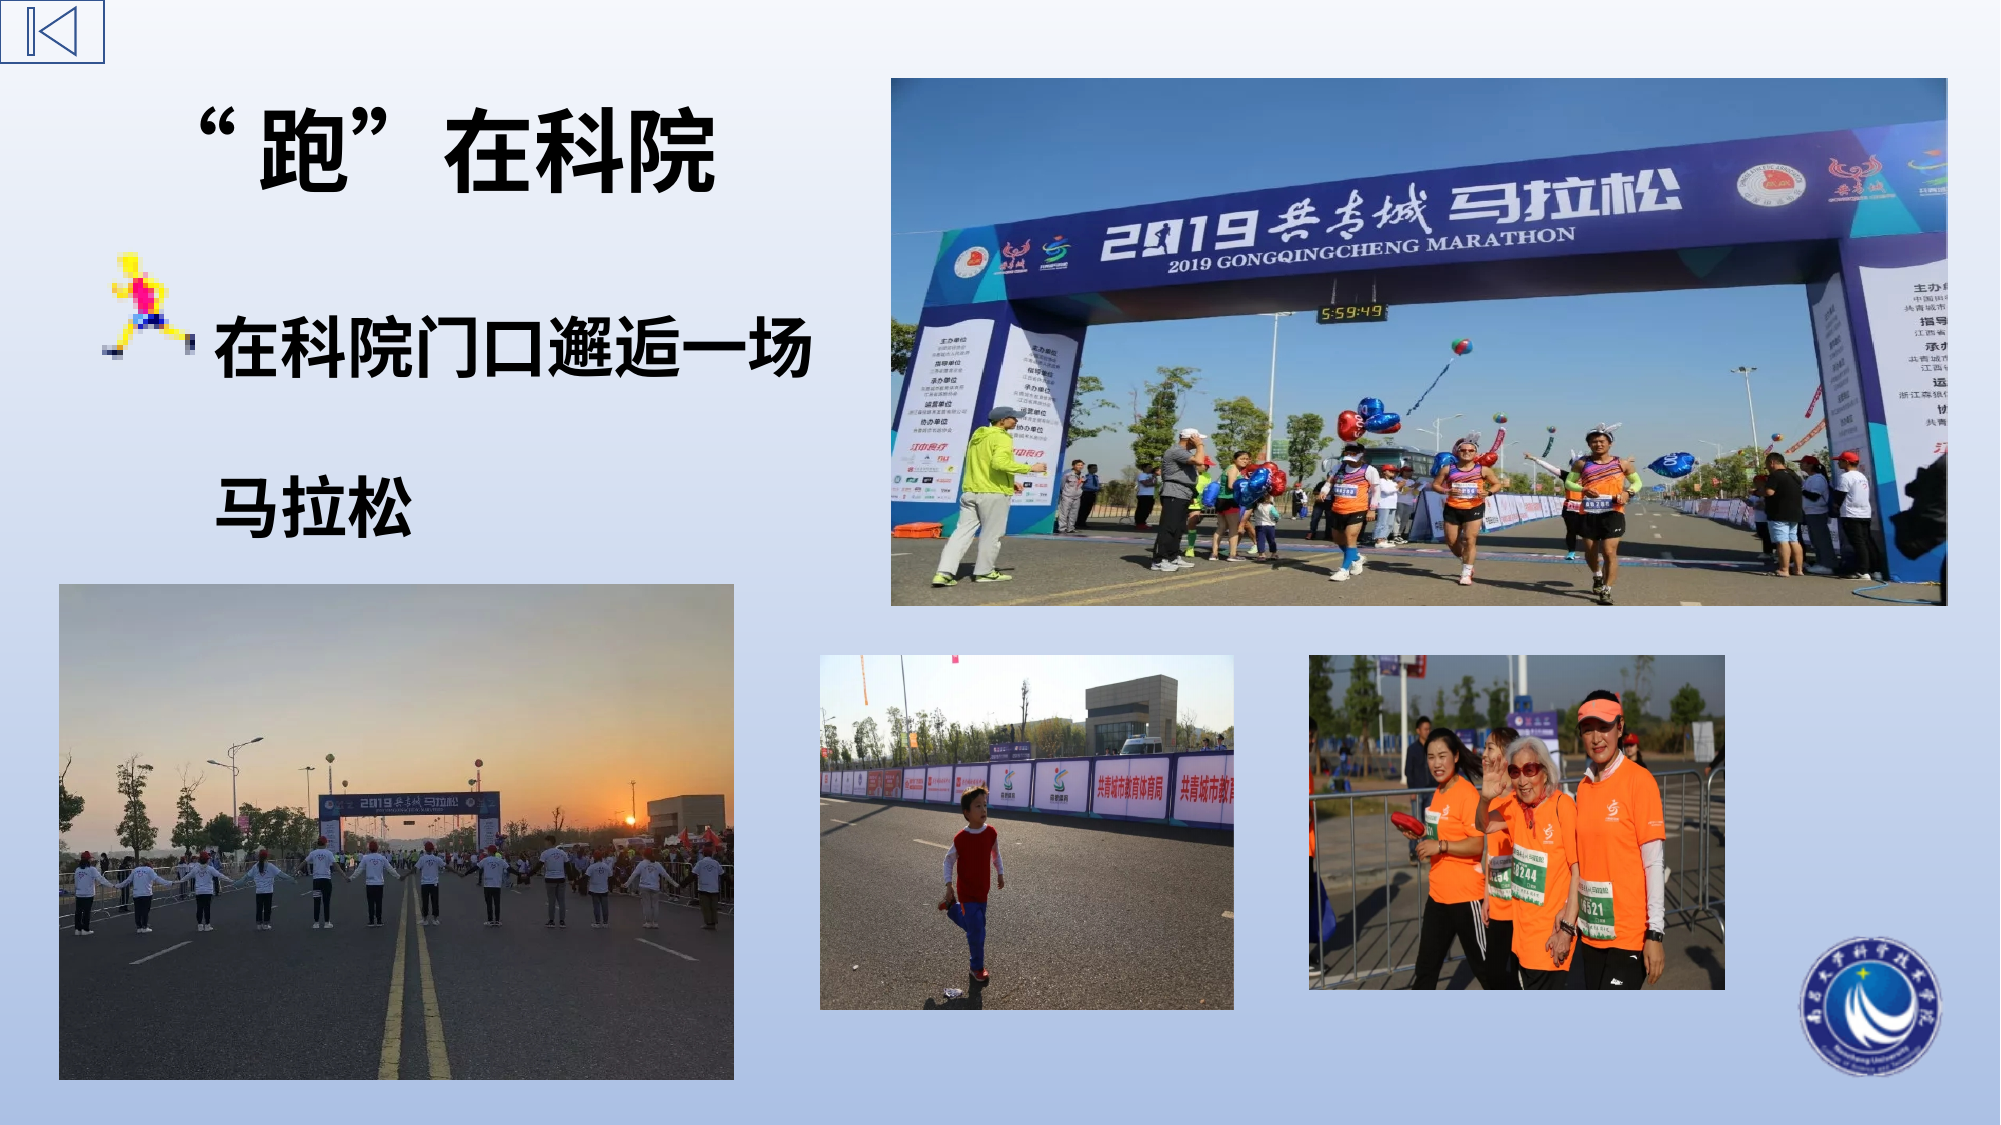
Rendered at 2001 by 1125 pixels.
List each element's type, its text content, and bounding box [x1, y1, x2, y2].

picture [891, 78, 1948, 606]
picture [820, 655, 1234, 1010]
picture [1789, 904, 1954, 1082]
picture [1309, 655, 1725, 990]
list 在科院门口邂逅一场马拉松 [198, 218, 891, 596]
picture [59, 584, 734, 1080]
title “跑”在科院 [103, 71, 759, 240]
picture [92, 247, 211, 366]
text_box [0, 0, 105, 64]
